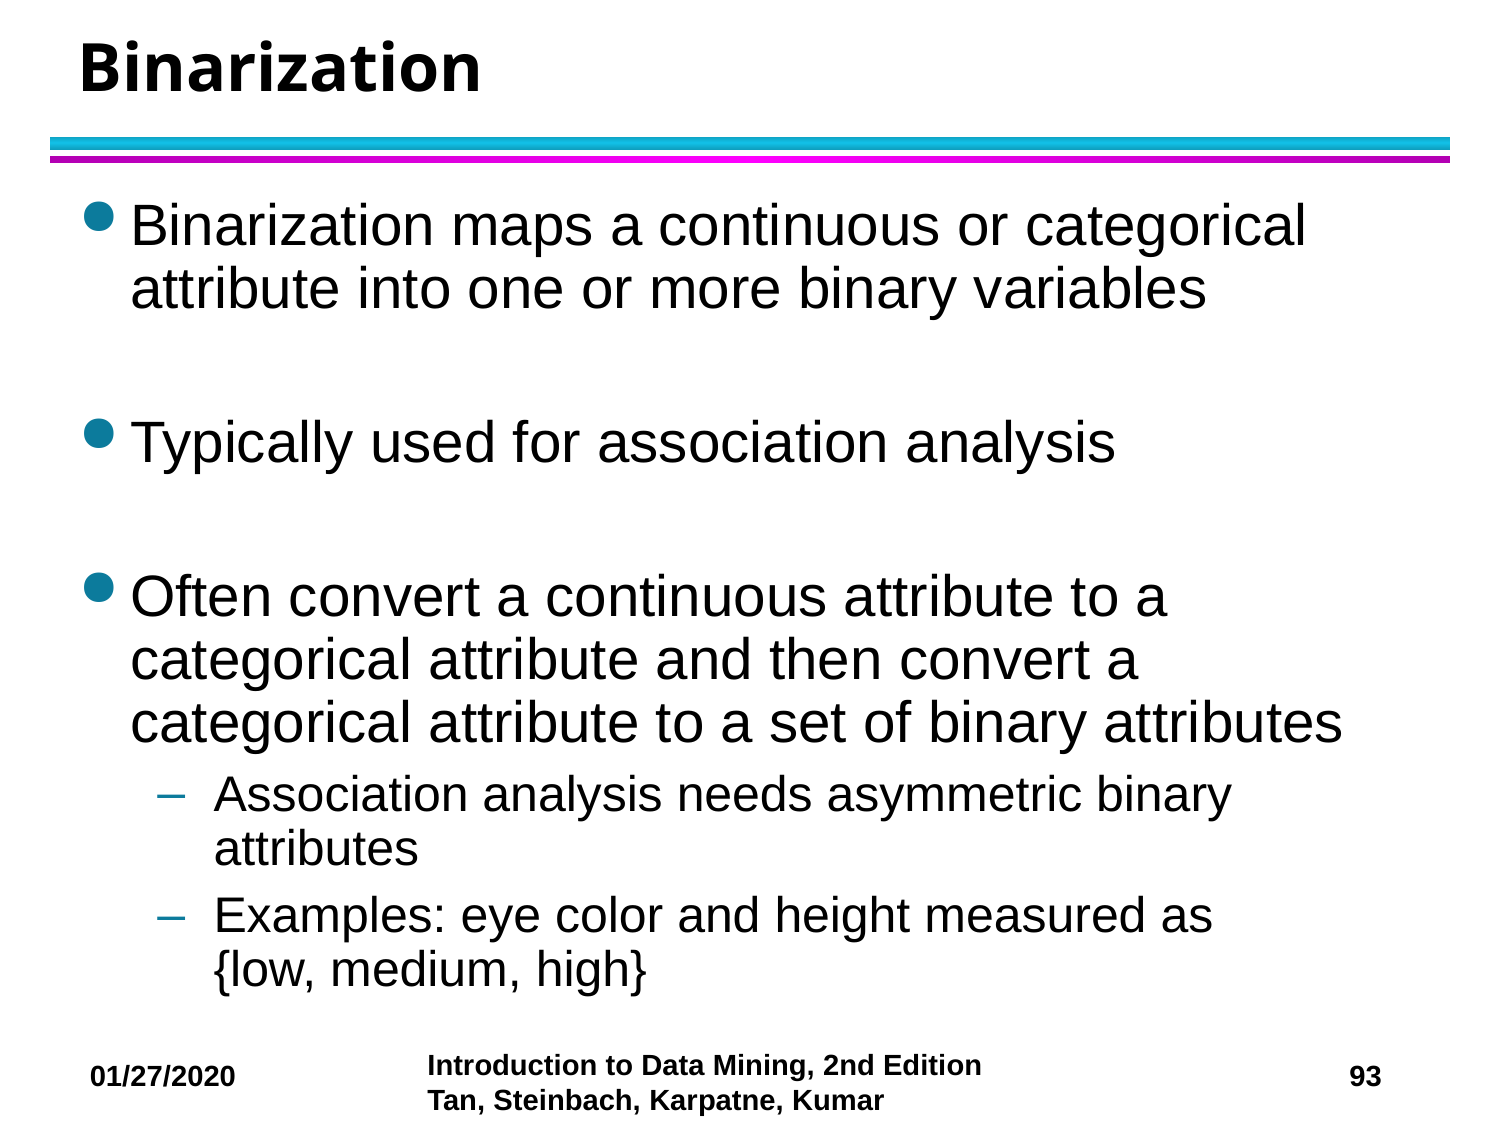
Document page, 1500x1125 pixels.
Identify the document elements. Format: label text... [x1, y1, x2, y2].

list Binarization maps a continuous or categorical attribute into one or more binary variables Typically used for association analysis Often convert a continuous attribute to a categorical attribute and then convert a categorical attribute to a set of binary attributes Association analysis needs asymmetric binary attributes Examples: eye color and height measured as {low, medium, high} [67, 187, 1432, 1038]
title Binarization [62, 24, 1421, 113]
